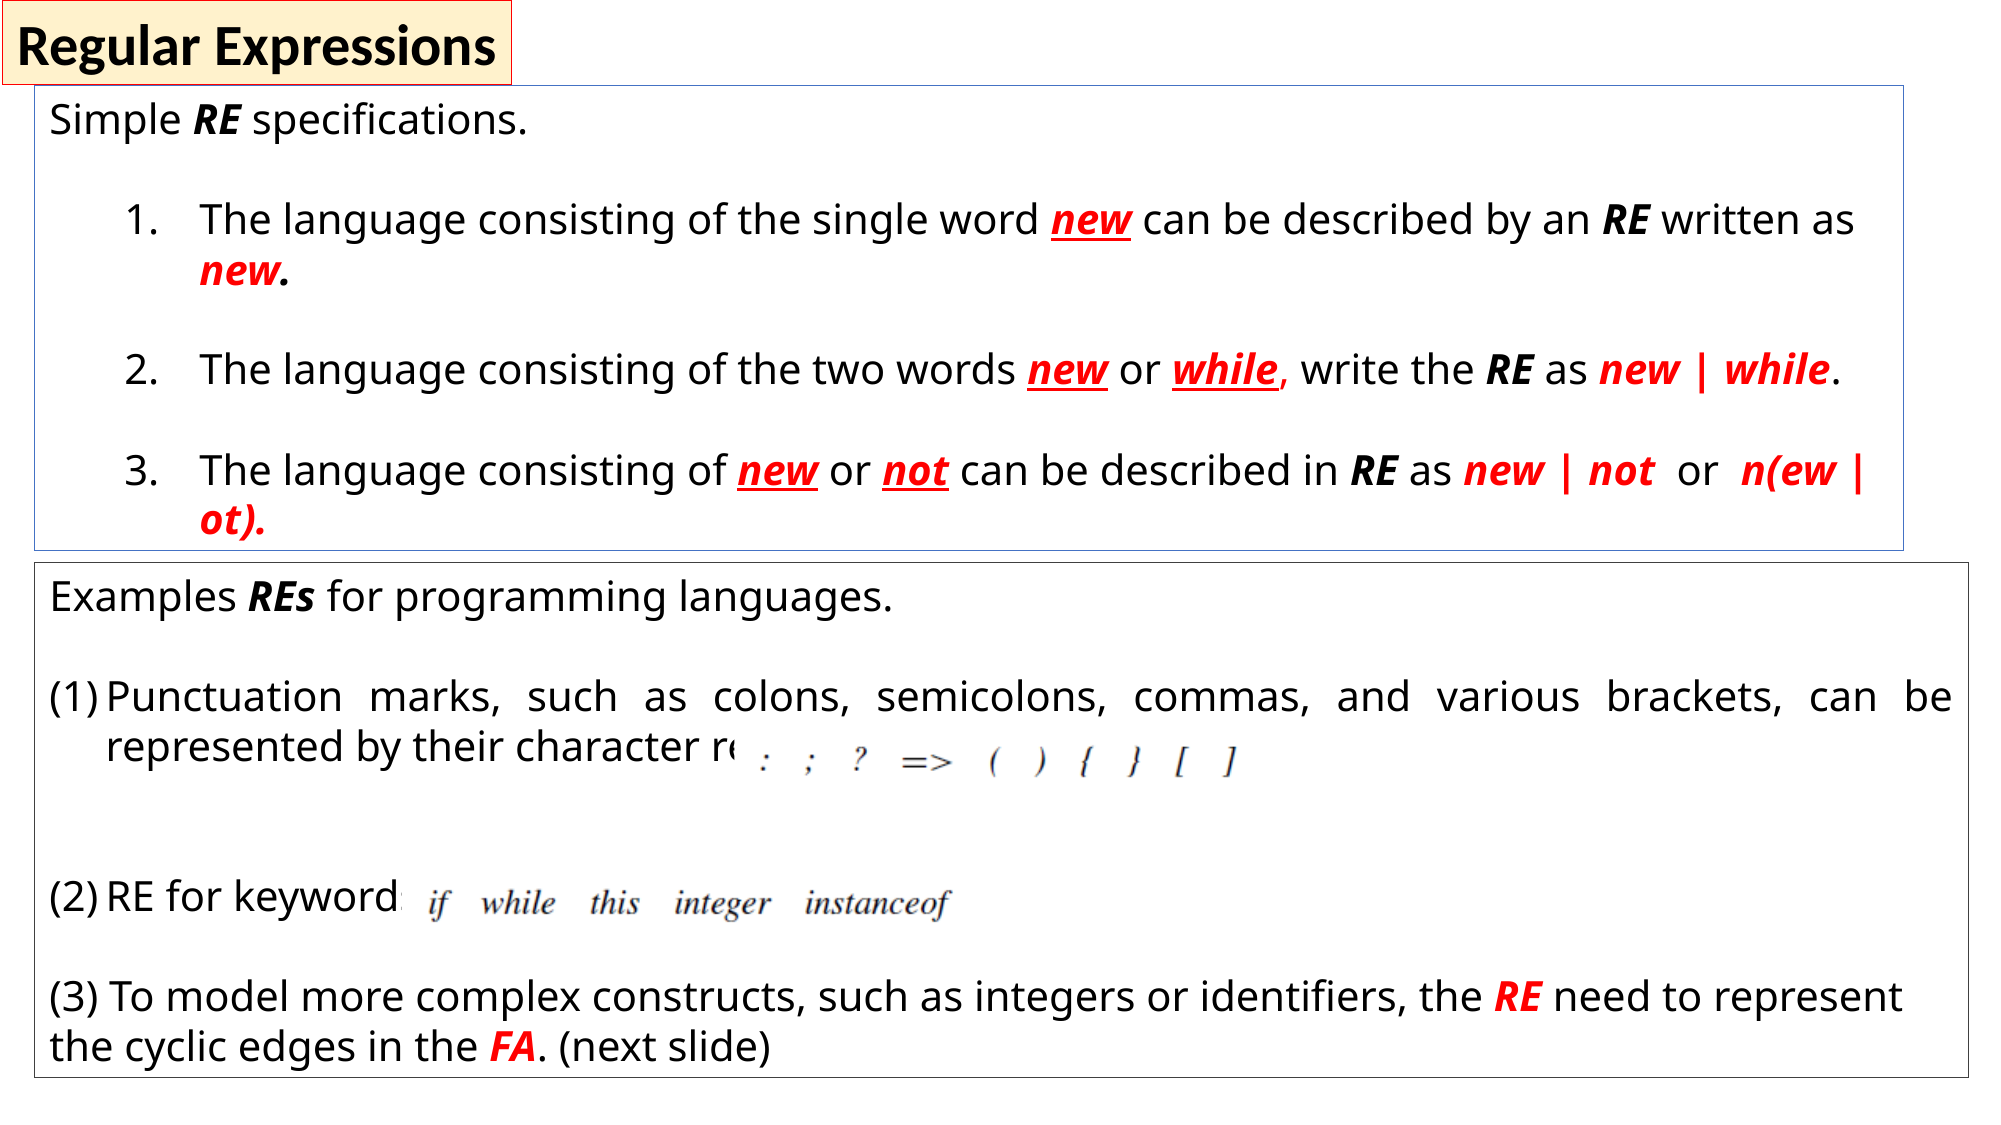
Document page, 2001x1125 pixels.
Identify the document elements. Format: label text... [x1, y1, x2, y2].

text_box Simple RE specifications. The language consisting of the single word new can be described by an RE written as new. The language consisting of the two words new or while, write the RE as new | while. The language consisting of new or not can be described in RE as new | not or n(ew | ot). [34, 85, 1904, 551]
text_box Regular Expressions [2, 0, 512, 85]
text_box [401, 873, 970, 938]
text_box Examples REs for programming languages. Punctuation marks, such as colons, semicolons, commas, and various brackets, can be represented by their character representations. The RE is RE for keywords (3) To model more complex constructs, such as integers or identifiers, the RE need to represent the cyclic edges in the FA. (next slide) [34, 562, 1969, 1078]
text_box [734, 720, 1266, 798]
